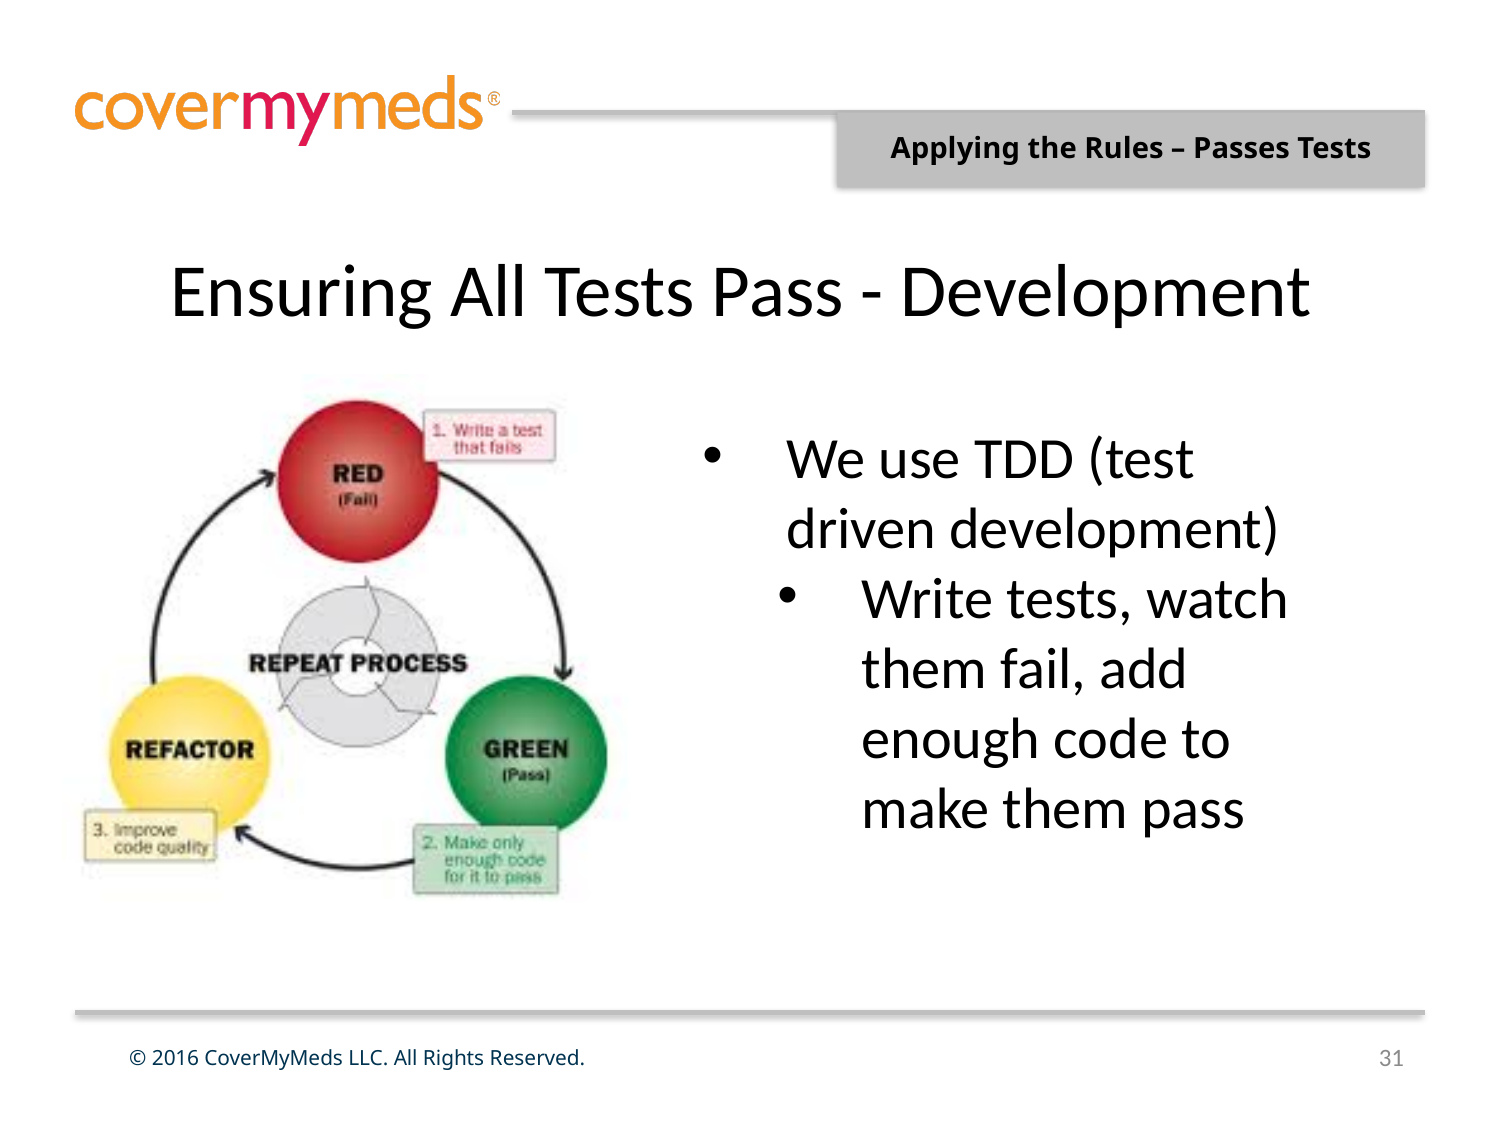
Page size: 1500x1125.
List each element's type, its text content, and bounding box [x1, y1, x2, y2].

picture [74, 74, 501, 146]
picture [62, 374, 633, 938]
text_box [837, 113, 1426, 188]
title Ensuring All Tests Pass - Development [103, 233, 1379, 339]
text_box Applying the Rules – Passes Tests [837, 129, 1425, 165]
text_box We use TDD (test driven development) Write tests, watch them fail, add enough code to make them pass [687, 412, 1338, 848]
